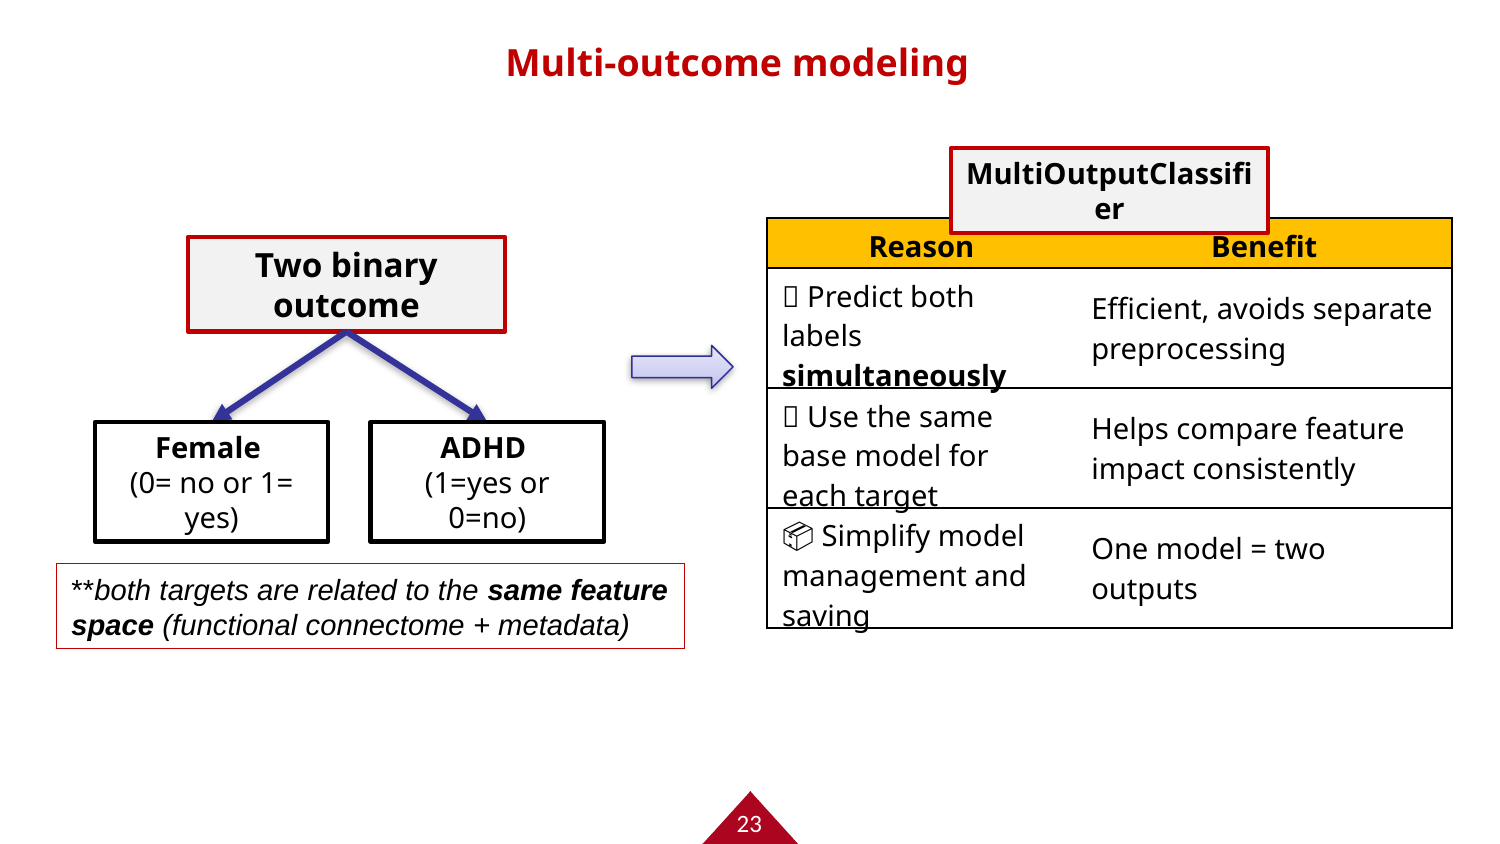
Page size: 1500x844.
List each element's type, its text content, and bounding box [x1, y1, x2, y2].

table_header Reason [768, 219, 1076, 267]
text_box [211, 292, 344, 423]
text_box [631, 344, 734, 389]
text_box Female (0= no or 1= yes) [93, 420, 330, 544]
table_header Benefit [1076, 219, 1451, 267]
table_cell Helps compare feature impact consistently [1076, 389, 1451, 507]
text_box Multi-outcome modeling [490, 31, 1045, 92]
slide_number 23 [707, 800, 791, 844]
text_box MultiOutputClassifier [949, 146, 1270, 235]
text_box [346, 292, 488, 423]
text_box Two binary outcome [186, 235, 507, 334]
text_box **both targets are related to the same feature space (functional connectome + metadata) [56, 563, 685, 649]
picture [702, 791, 798, 844]
table_cell 🔁 Use the same base model for each target [768, 389, 1076, 507]
table_cell 🧠 Predict both labels simultaneously [768, 269, 1076, 387]
table_cell One model = two outputs [1076, 509, 1451, 627]
table_cell Efficient, avoids separate preprocessing [1076, 269, 1451, 387]
table_cell 📦 Simplify model management and saving [768, 509, 1076, 627]
text_box ADHD (1=yes or 0=no) [368, 420, 606, 544]
